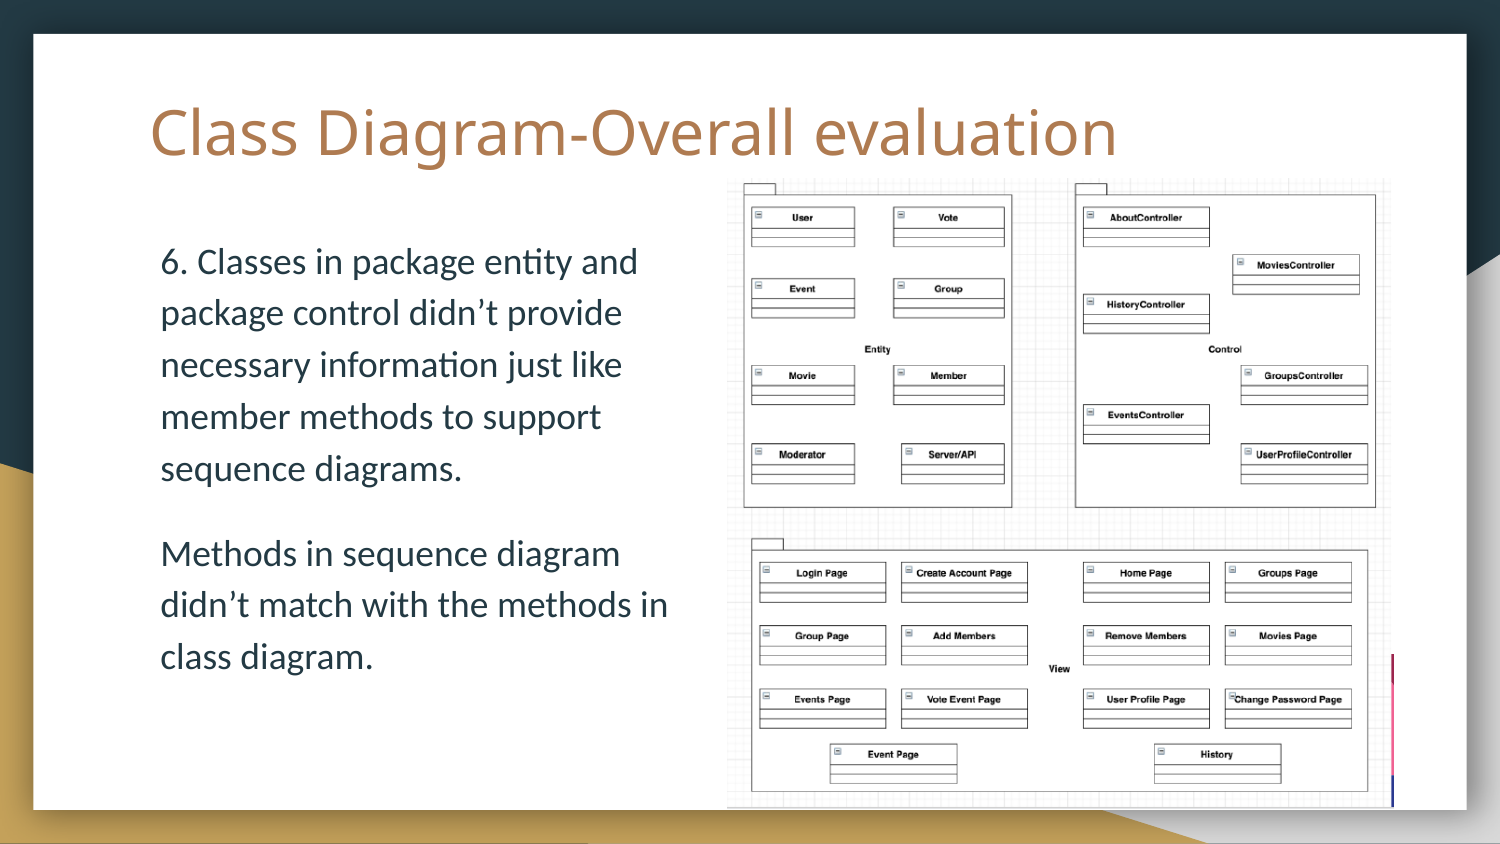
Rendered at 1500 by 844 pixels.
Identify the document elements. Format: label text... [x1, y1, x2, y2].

picture [726, 178, 1394, 810]
list 6. Classes in package entity and package control didn’t provide necessary information just like member methods to support sequence diagrams. Methods in sequence diagram didn’t match with the methods in class diagram. [145, 214, 688, 684]
title Class Diagram-Overall evaluation [134, 78, 1366, 235]
